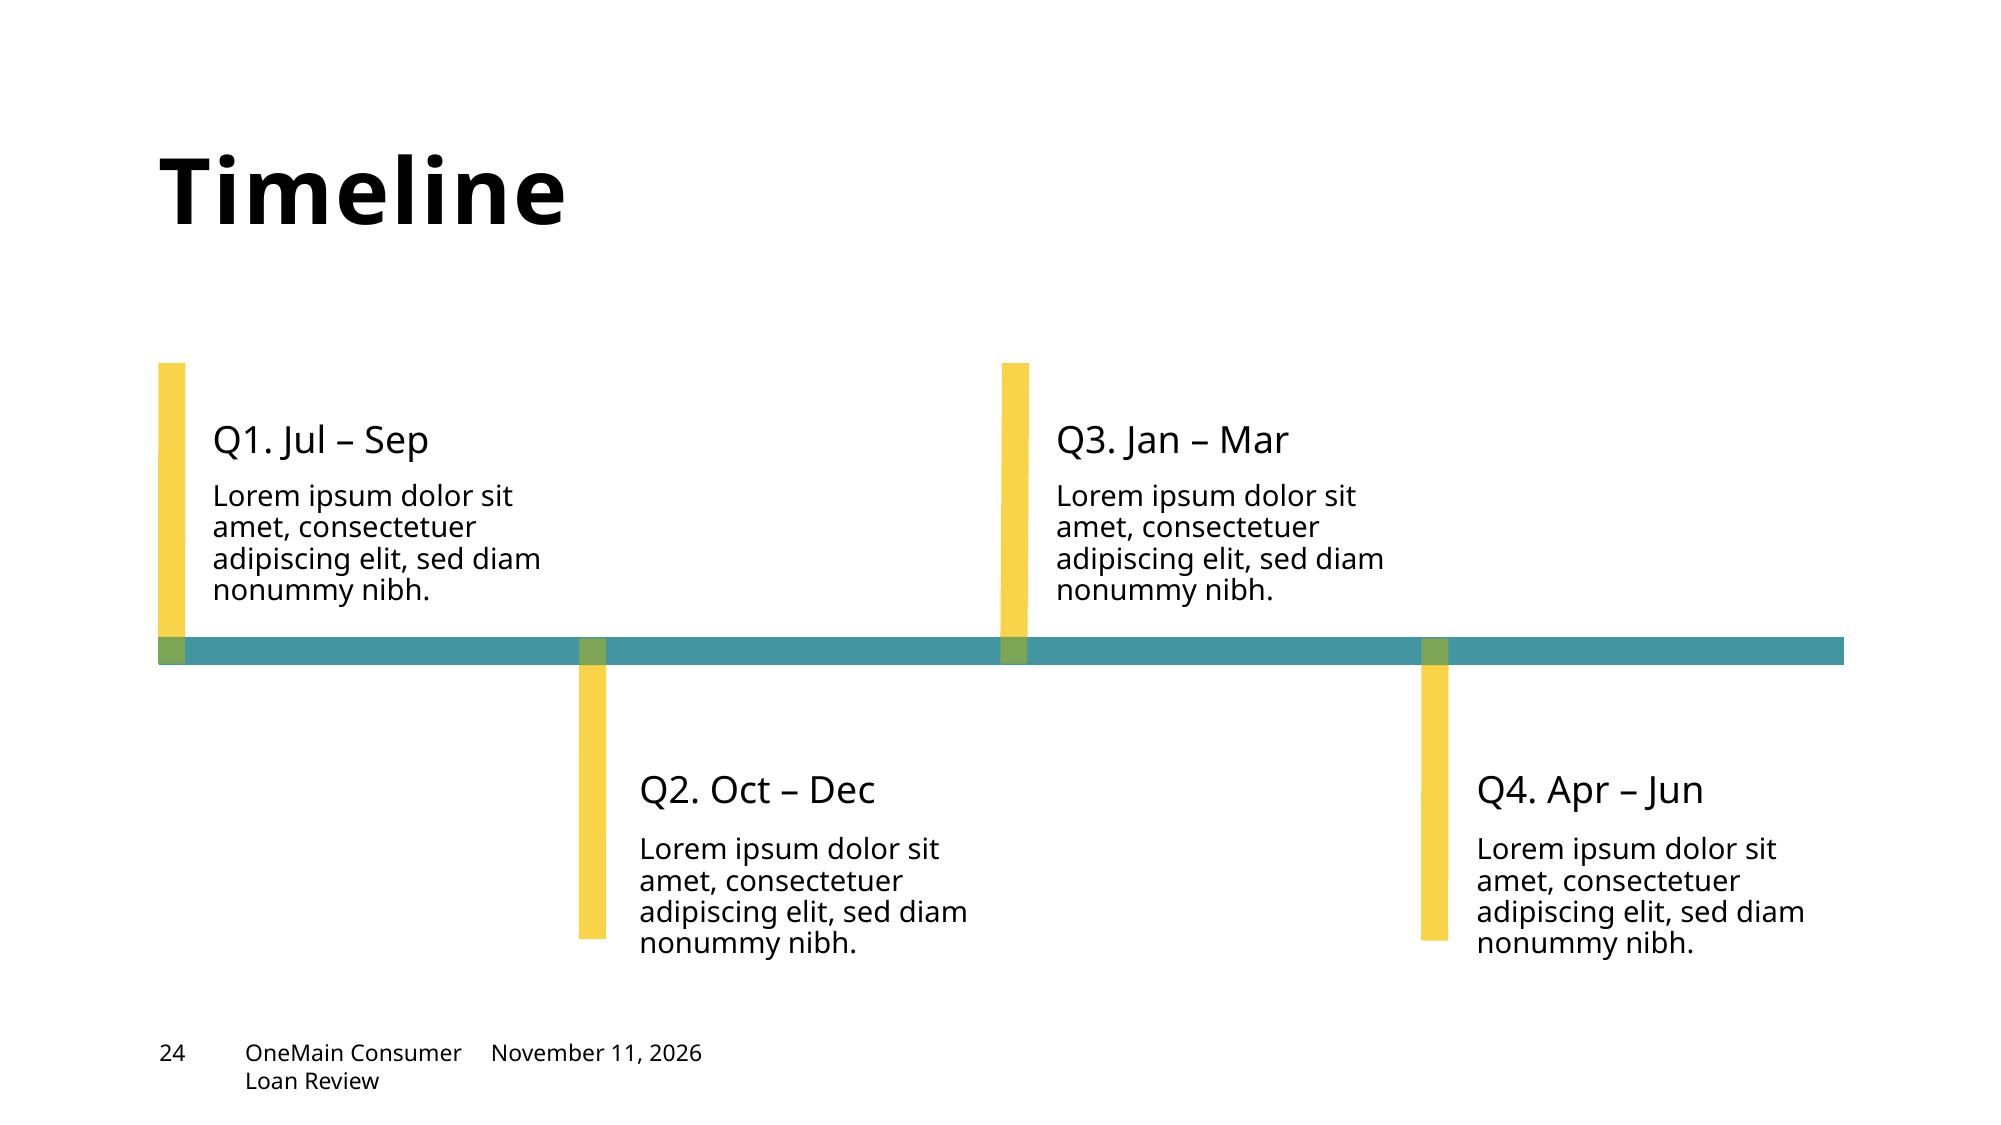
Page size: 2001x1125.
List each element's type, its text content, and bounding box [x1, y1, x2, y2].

list Q1. Jul – Sep [212, 421, 563, 456]
slide_number 24 [159, 1038, 245, 1080]
title Timeline [158, 144, 969, 245]
text_box November 11, 2023 [490, 1038, 707, 1080]
list Lorem ipsum dolor sit amet, consectetuer adipiscing elit, sed diam nonummy nibh. [639, 834, 990, 896]
list Lorem ipsum dolor sit amet, consectetuer adipiscing elit, sed diam nonummy nibh. [1476, 834, 1827, 896]
list Q4. Apr – Jun [1476, 771, 1827, 806]
list Q2. Oct – Dec [639, 771, 990, 806]
list Lorem ipsum dolor sit amet, consectetuer adipiscing elit, sed diam nonummy nibh. [1056, 481, 1407, 542]
list Q3. Jan – Mar [1056, 421, 1407, 456]
list Lorem ipsum dolor sit amet, consectetuer adipiscing elit, sed diam nonummy nibh. [212, 481, 563, 542]
footer OneMain Consumer Loan Review [245, 1038, 490, 1080]
